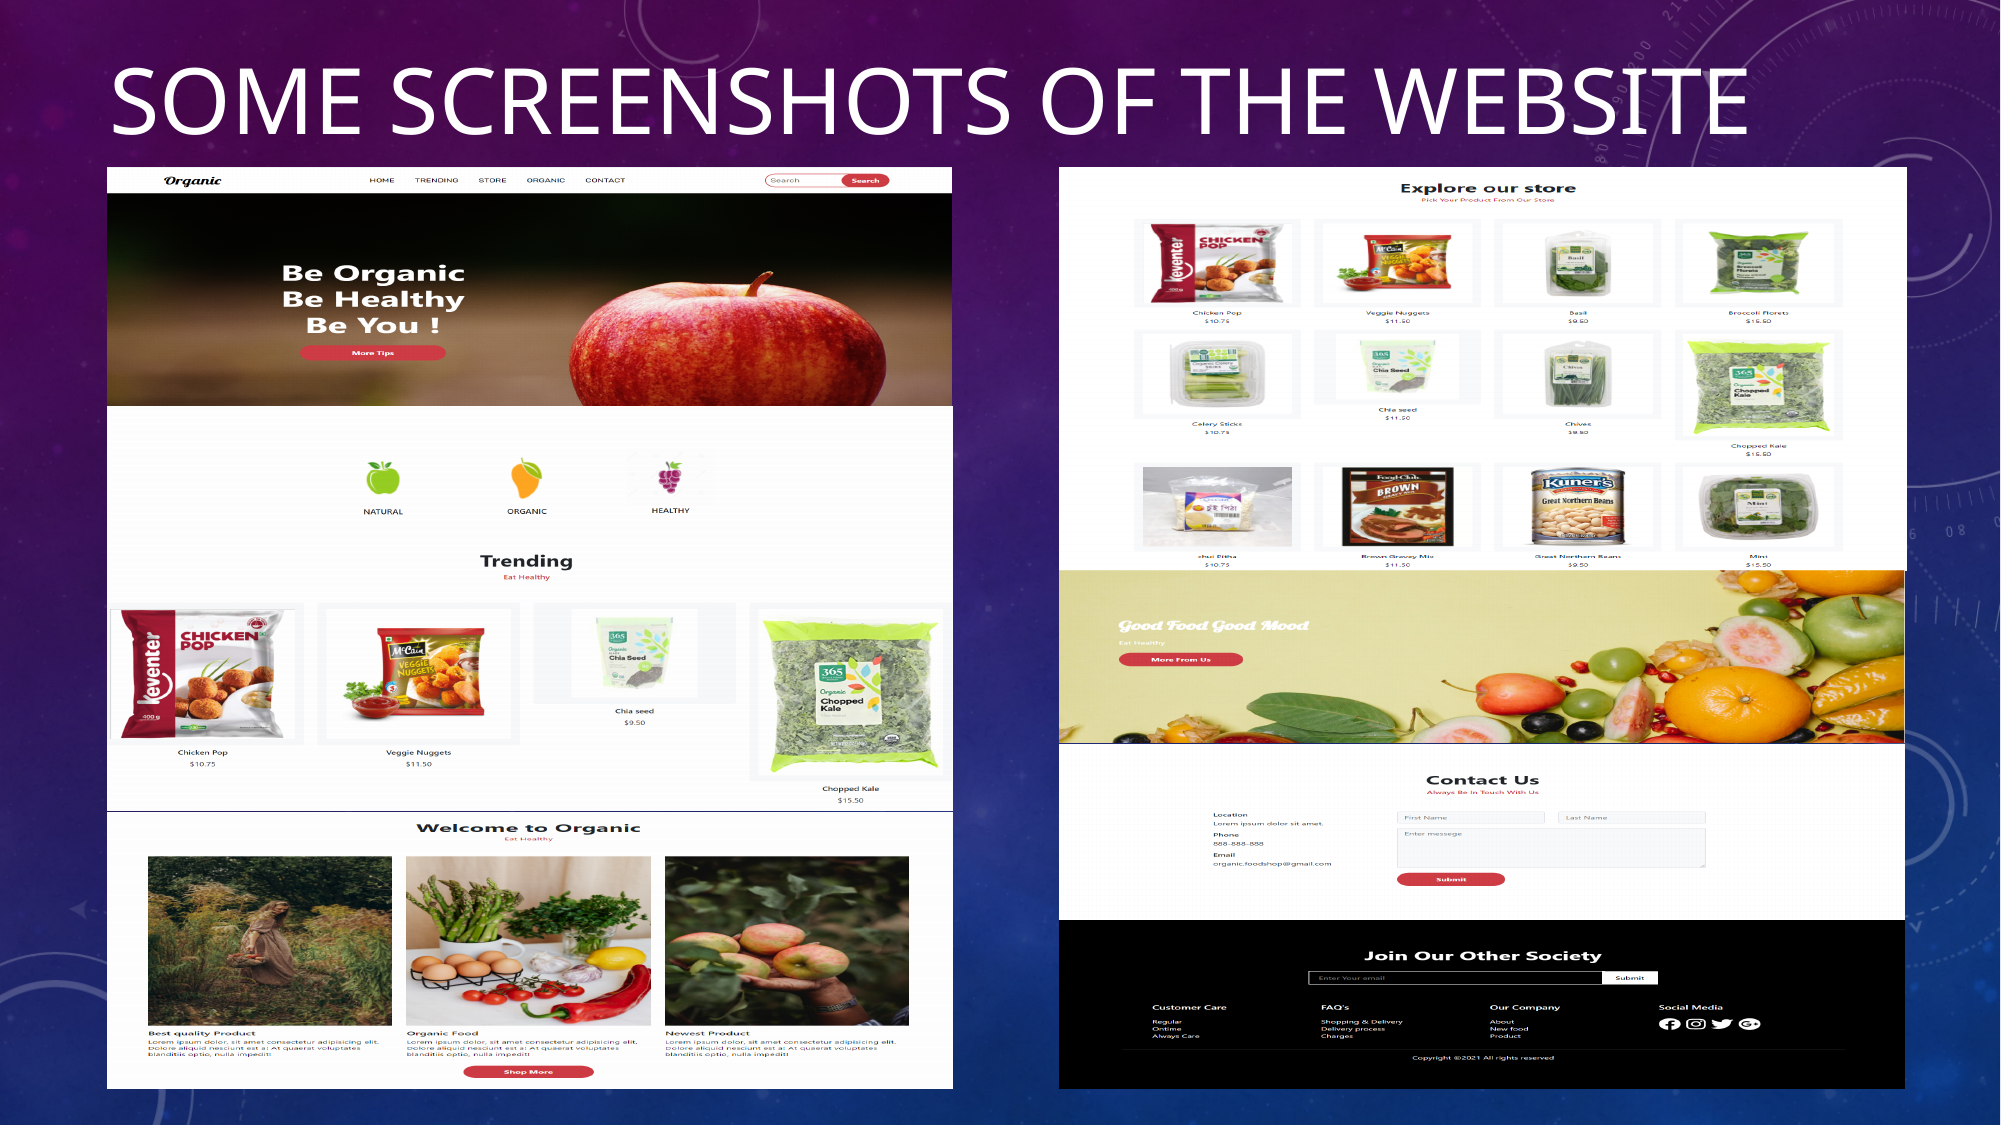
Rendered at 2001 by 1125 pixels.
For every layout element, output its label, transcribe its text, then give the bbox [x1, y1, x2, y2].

title Some Screenshots Of The Website [94, 0, 1862, 197]
picture [0, 0, 2001, 1125]
